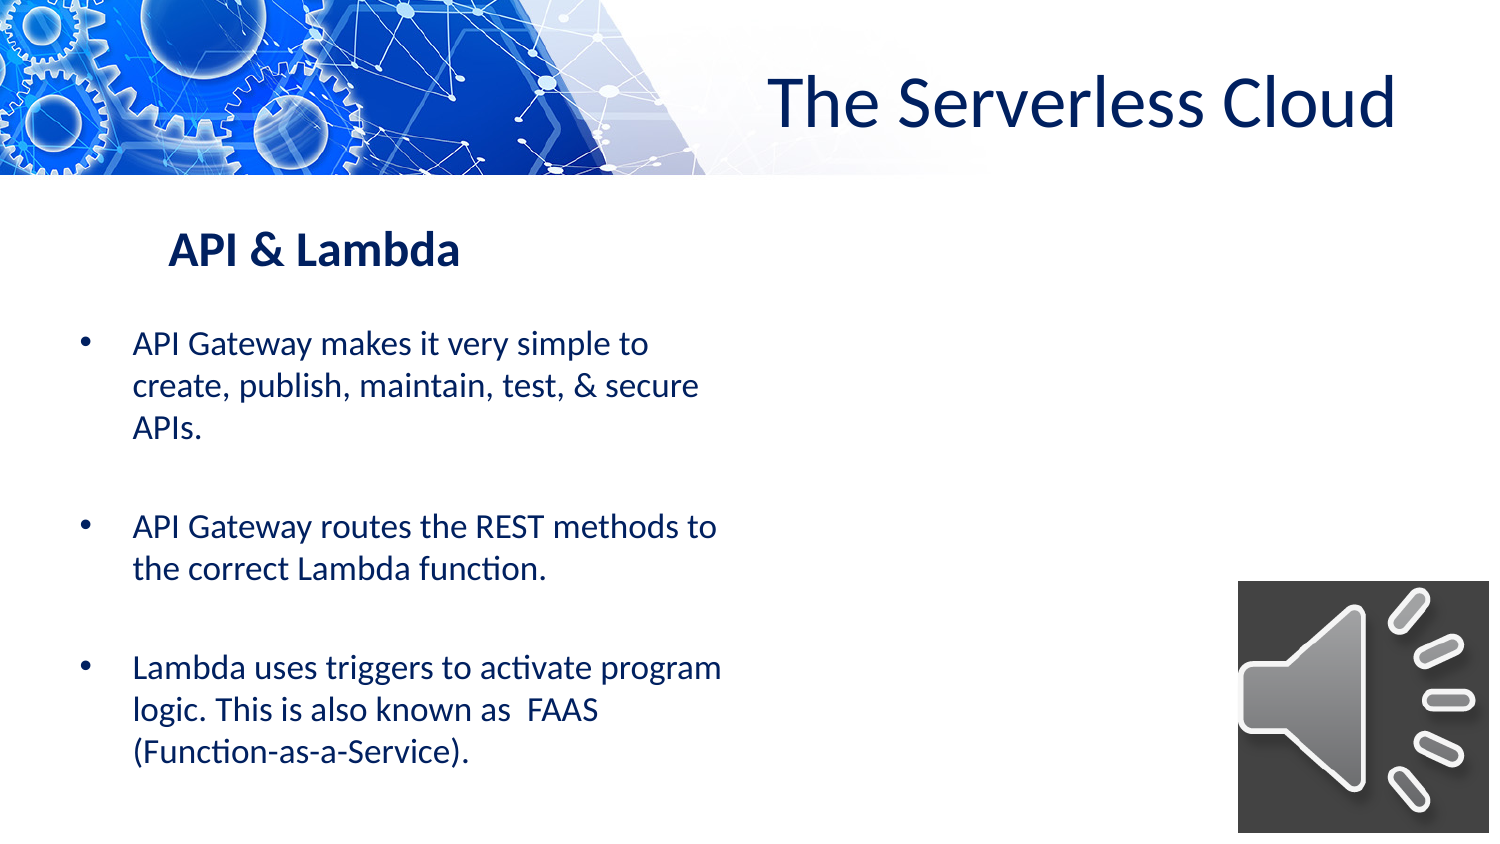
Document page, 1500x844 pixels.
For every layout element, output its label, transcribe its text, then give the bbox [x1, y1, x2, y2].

title The Serverless Cloud [86, 34, 1414, 161]
picture [0, 0, 1500, 844]
list API & Lambda [86, 204, 544, 284]
list API Gateway makes it very simple to create, publish, maintain, test, & secure APIs. API Gateway routes the REST methods to the correct Lambda function. Lambda uses triggers to activate program logic. This is also known as FAAS (Function-as-a-Service). [64, 312, 761, 782]
